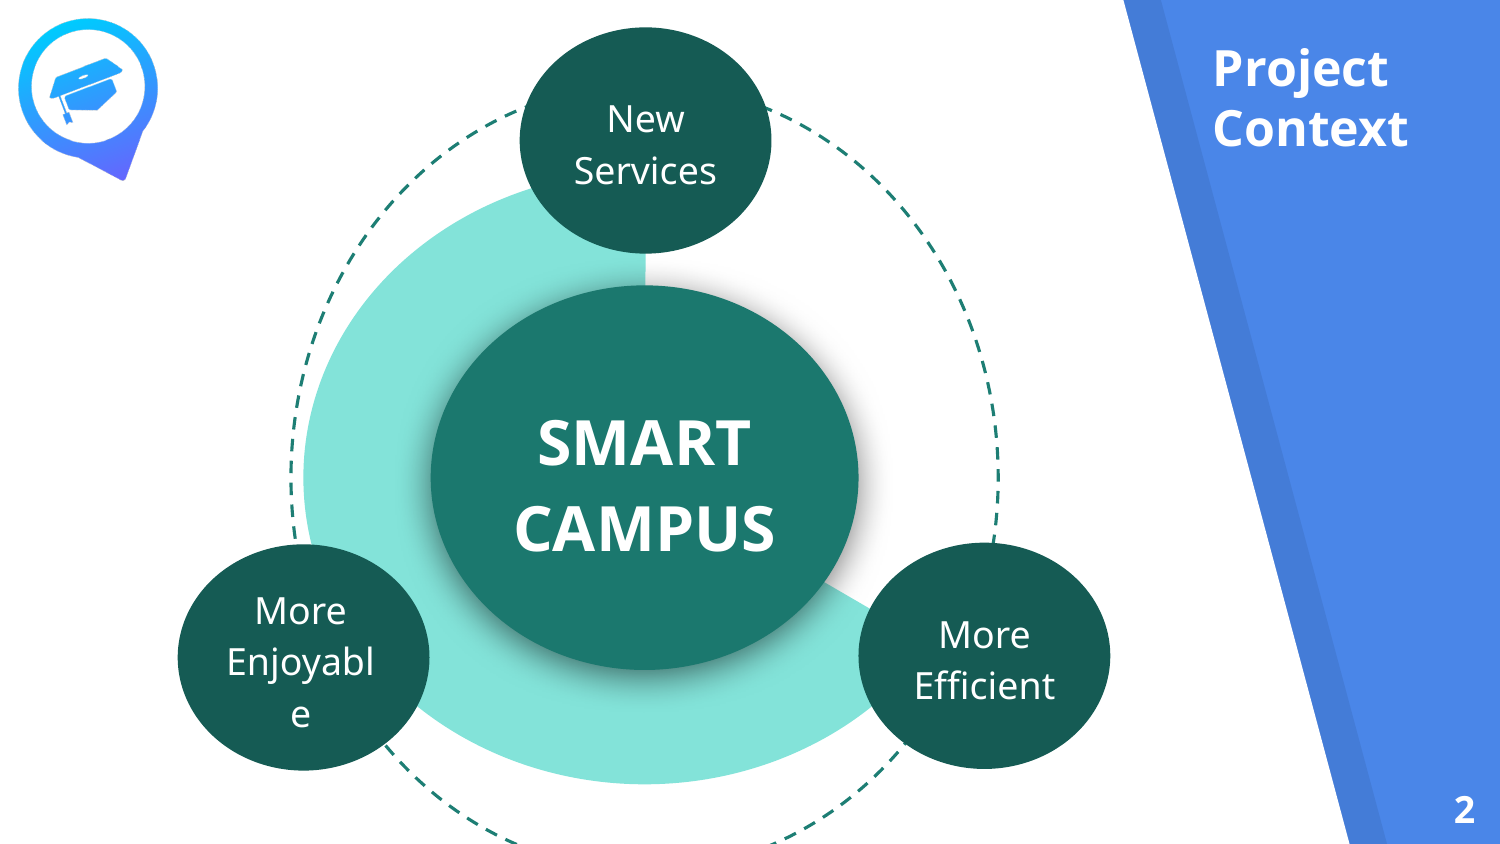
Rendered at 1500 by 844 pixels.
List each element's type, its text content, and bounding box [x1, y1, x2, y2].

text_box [177, 544, 430, 771]
picture [0, 0, 199, 213]
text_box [519, 27, 772, 254]
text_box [858, 542, 1111, 770]
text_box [250, 123, 1039, 542]
title Project Context [1197, 91, 1500, 172]
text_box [430, 285, 859, 671]
text_box ‹#› [1400, 779, 1491, 844]
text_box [250, 678, 1039, 832]
